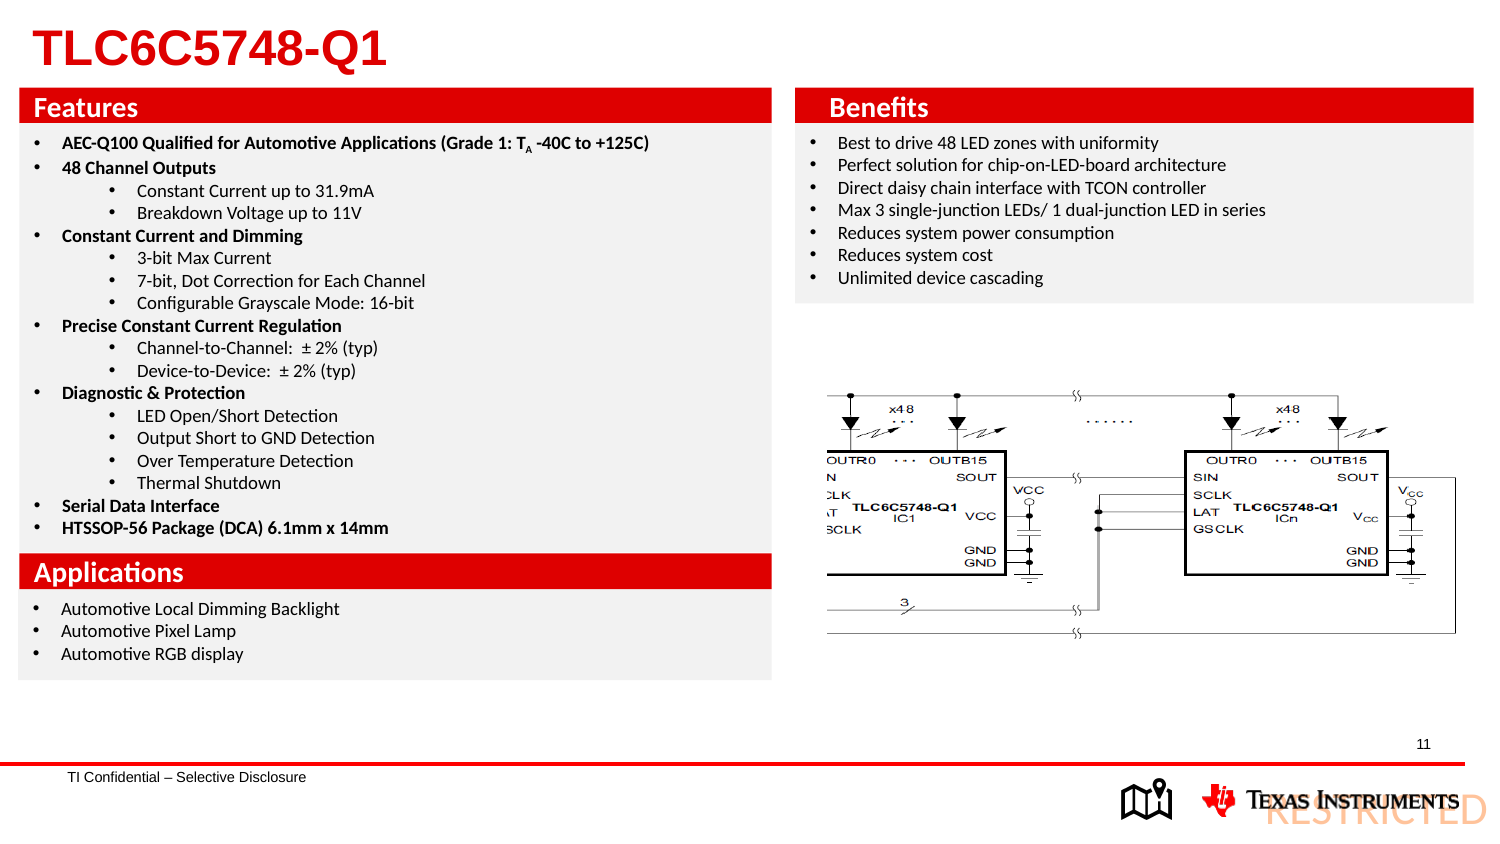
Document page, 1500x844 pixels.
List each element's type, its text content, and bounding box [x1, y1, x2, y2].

picture [1202, 784, 1459, 817]
text_box AEC-Q100 Qualified for Automotive Applications (Grade 1: TA -40C to +125C) 48 Channel Outputs Constant Current up to 31.9mA Breakdown Voltage up to 11V Constant Current and Dimming 3-bit Max Current 7-bit, Dot Correction for Each Channel Configurable Grayscale Mode: 16-bit Precise Constant Current Regulation Channel-to-Channel: ± 2% (typ) Device-to-Device: ± 2% (typ) Diagnostic & Protection LED Open/Short Detection Output Short to GND Detection Over Temperature Detection Thermal Shutdown Serial Data Interface HTSSOP-56 Package (DCA) 6.1mm x 14mm [17, 121, 774, 555]
title TLC6C5748-Q1 [19, 0, 1408, 101]
picture [1116, 768, 1177, 830]
text_box Applications [19, 555, 772, 590]
picture [826, 358, 1486, 653]
text_box Automotive Local Dimming Backlight Automotive Pixel Lamp Automotive RGB display [16, 587, 774, 682]
text_box Benefits [795, 87, 1474, 123]
text_box Best to drive 48 LED zones with uniformity Perfect solution for chip-on-LED-board architecture Direct daisy chain interface with TCON controller Max 3 single-junction LEDs/ 1 dual-junction LED in series Reduces system power consumption Reduces system cost Unlimited device cascading [793, 121, 1476, 305]
text_box Features [19, 87, 772, 121]
slide_number 11 [1093, 728, 1444, 755]
